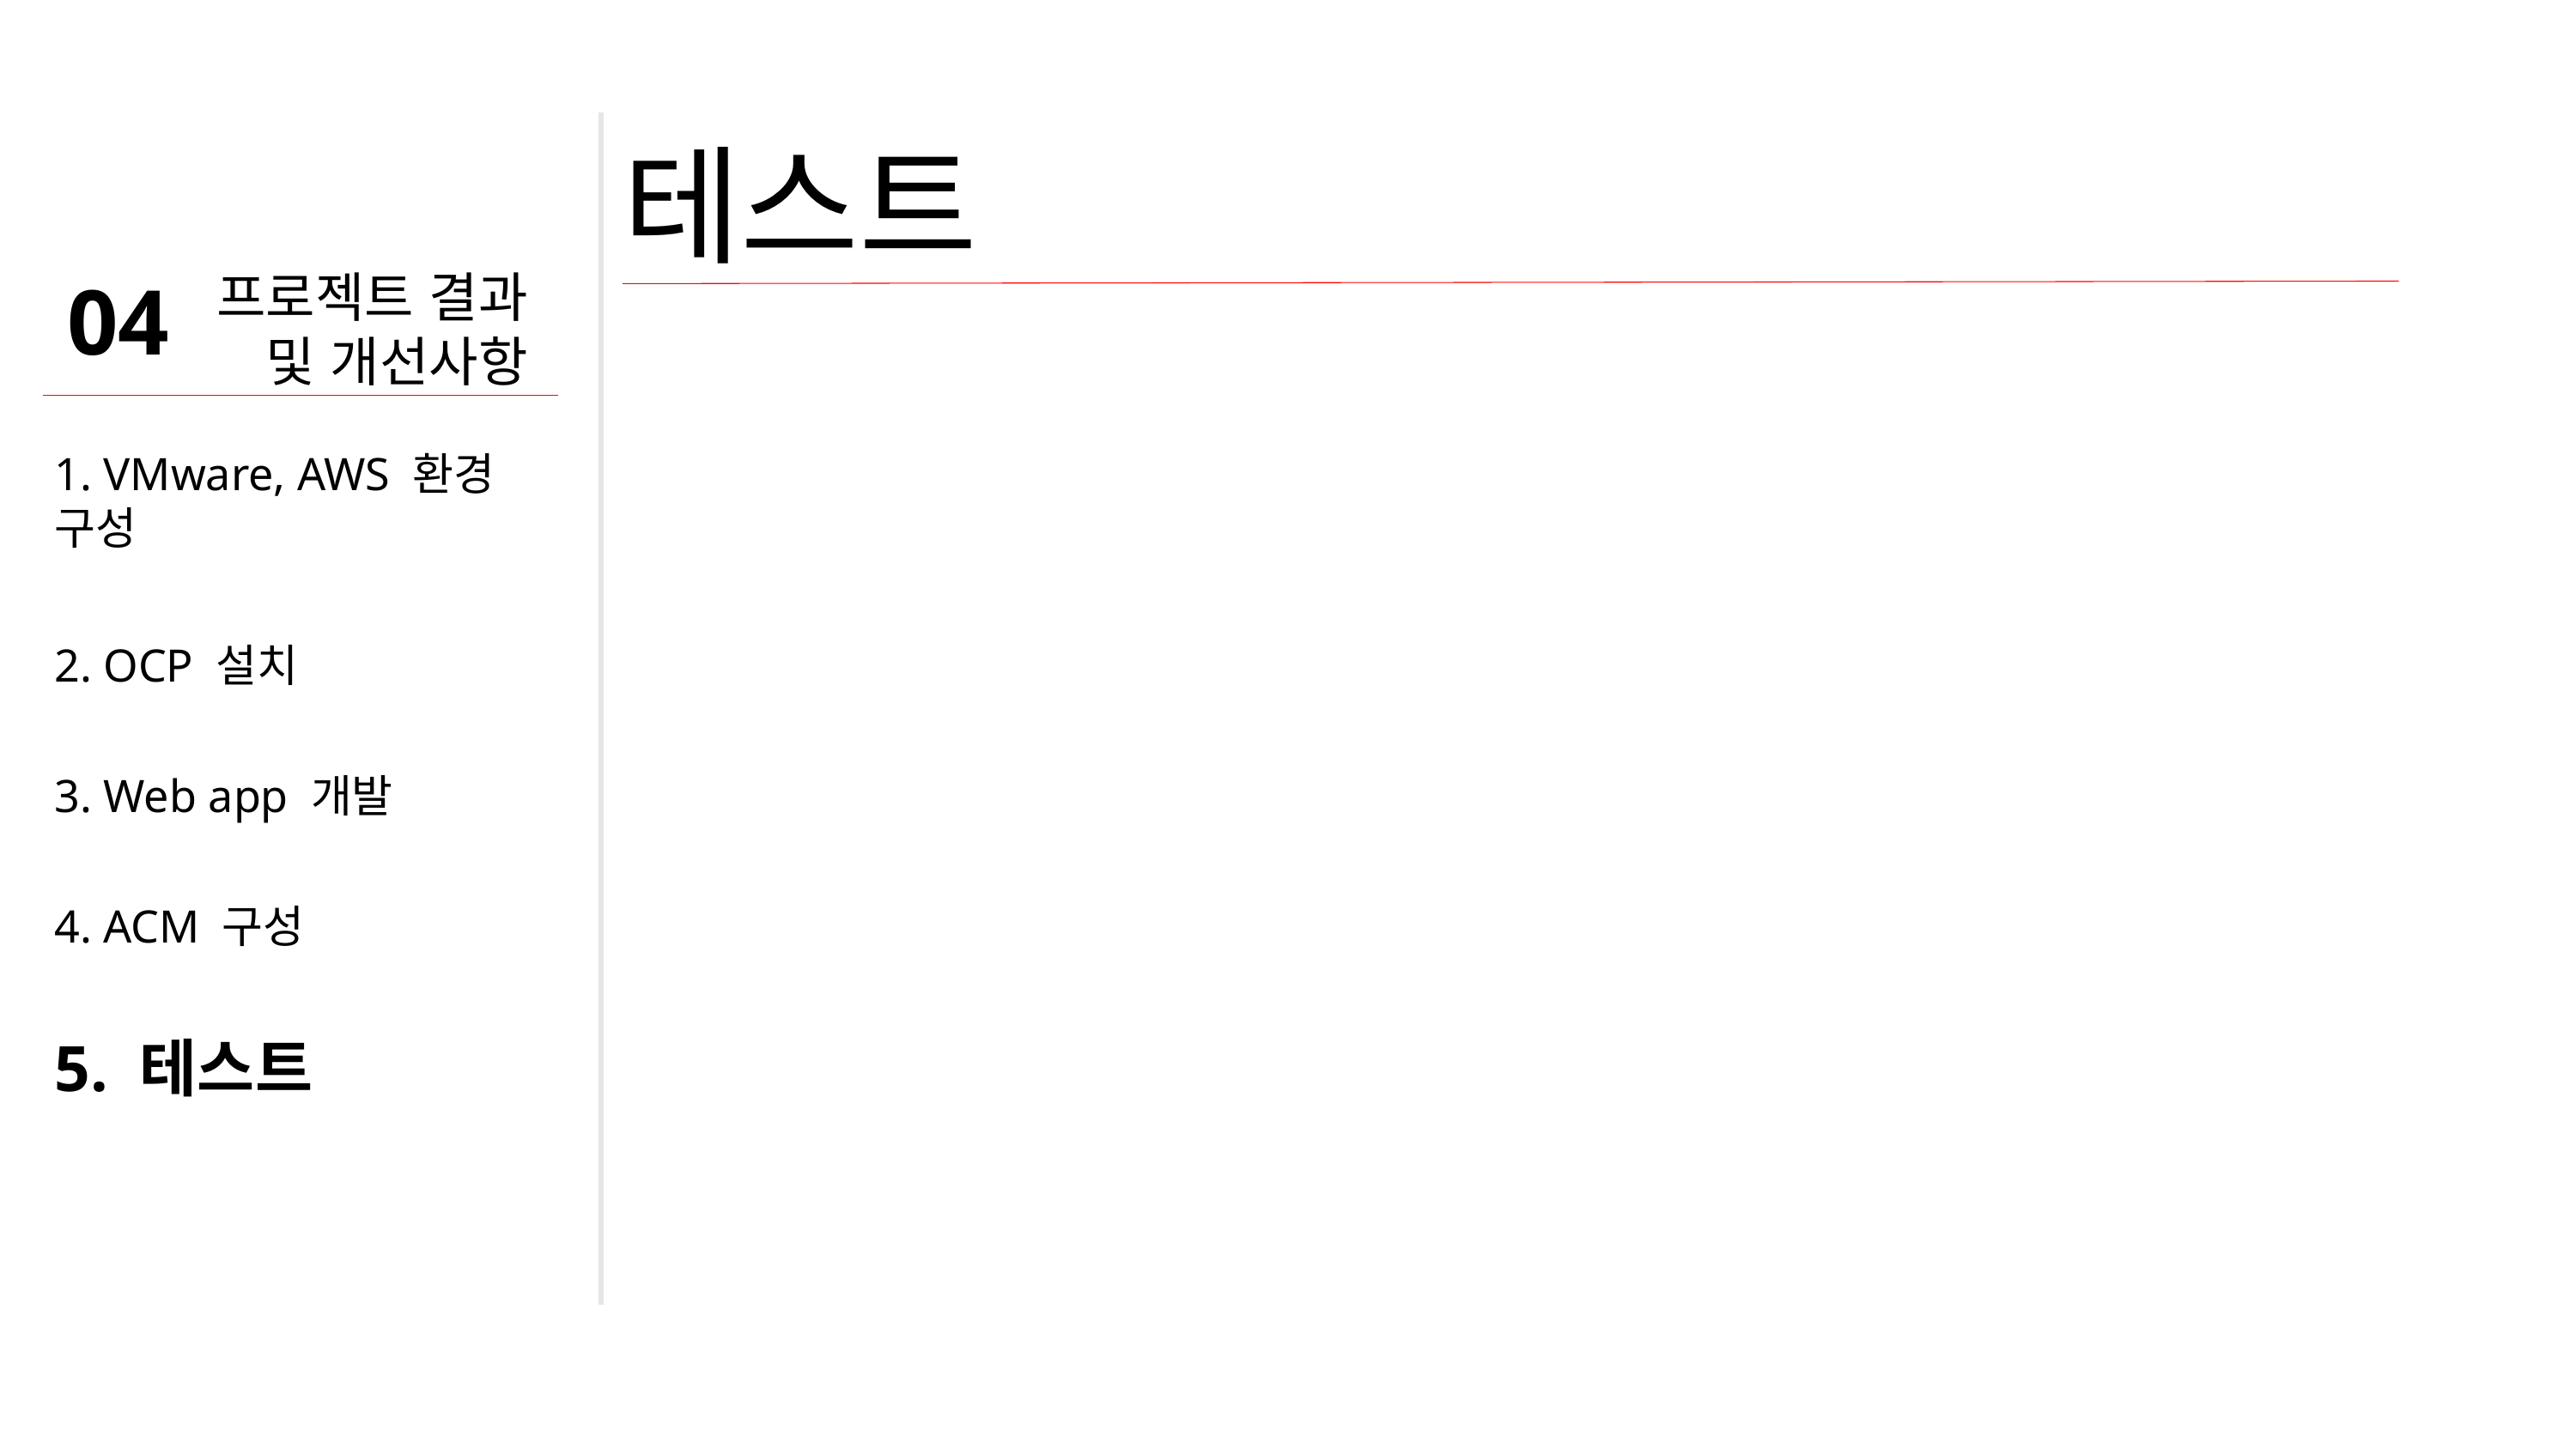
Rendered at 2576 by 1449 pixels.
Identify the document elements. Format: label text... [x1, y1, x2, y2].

text_box 1. VMware, AWS 환경 구성 [41, 440, 558, 560]
text_box 4. ACM 구성 [41, 891, 537, 959]
text_box 04 [54, 259, 192, 379]
text_box 테스트 [623, 124, 2399, 280]
text_box 3. Web app 개발 [41, 761, 557, 828]
text_box 프로젝트 결과 및 개선사항 [164, 257, 541, 395]
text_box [622, 281, 2399, 284]
text_box 2. OCP 설치 [41, 630, 537, 697]
text_box 프로젝트 결과 및 개선사항 [164, 396, 541, 399]
text_box 5. 테스트 [41, 1022, 537, 1111]
